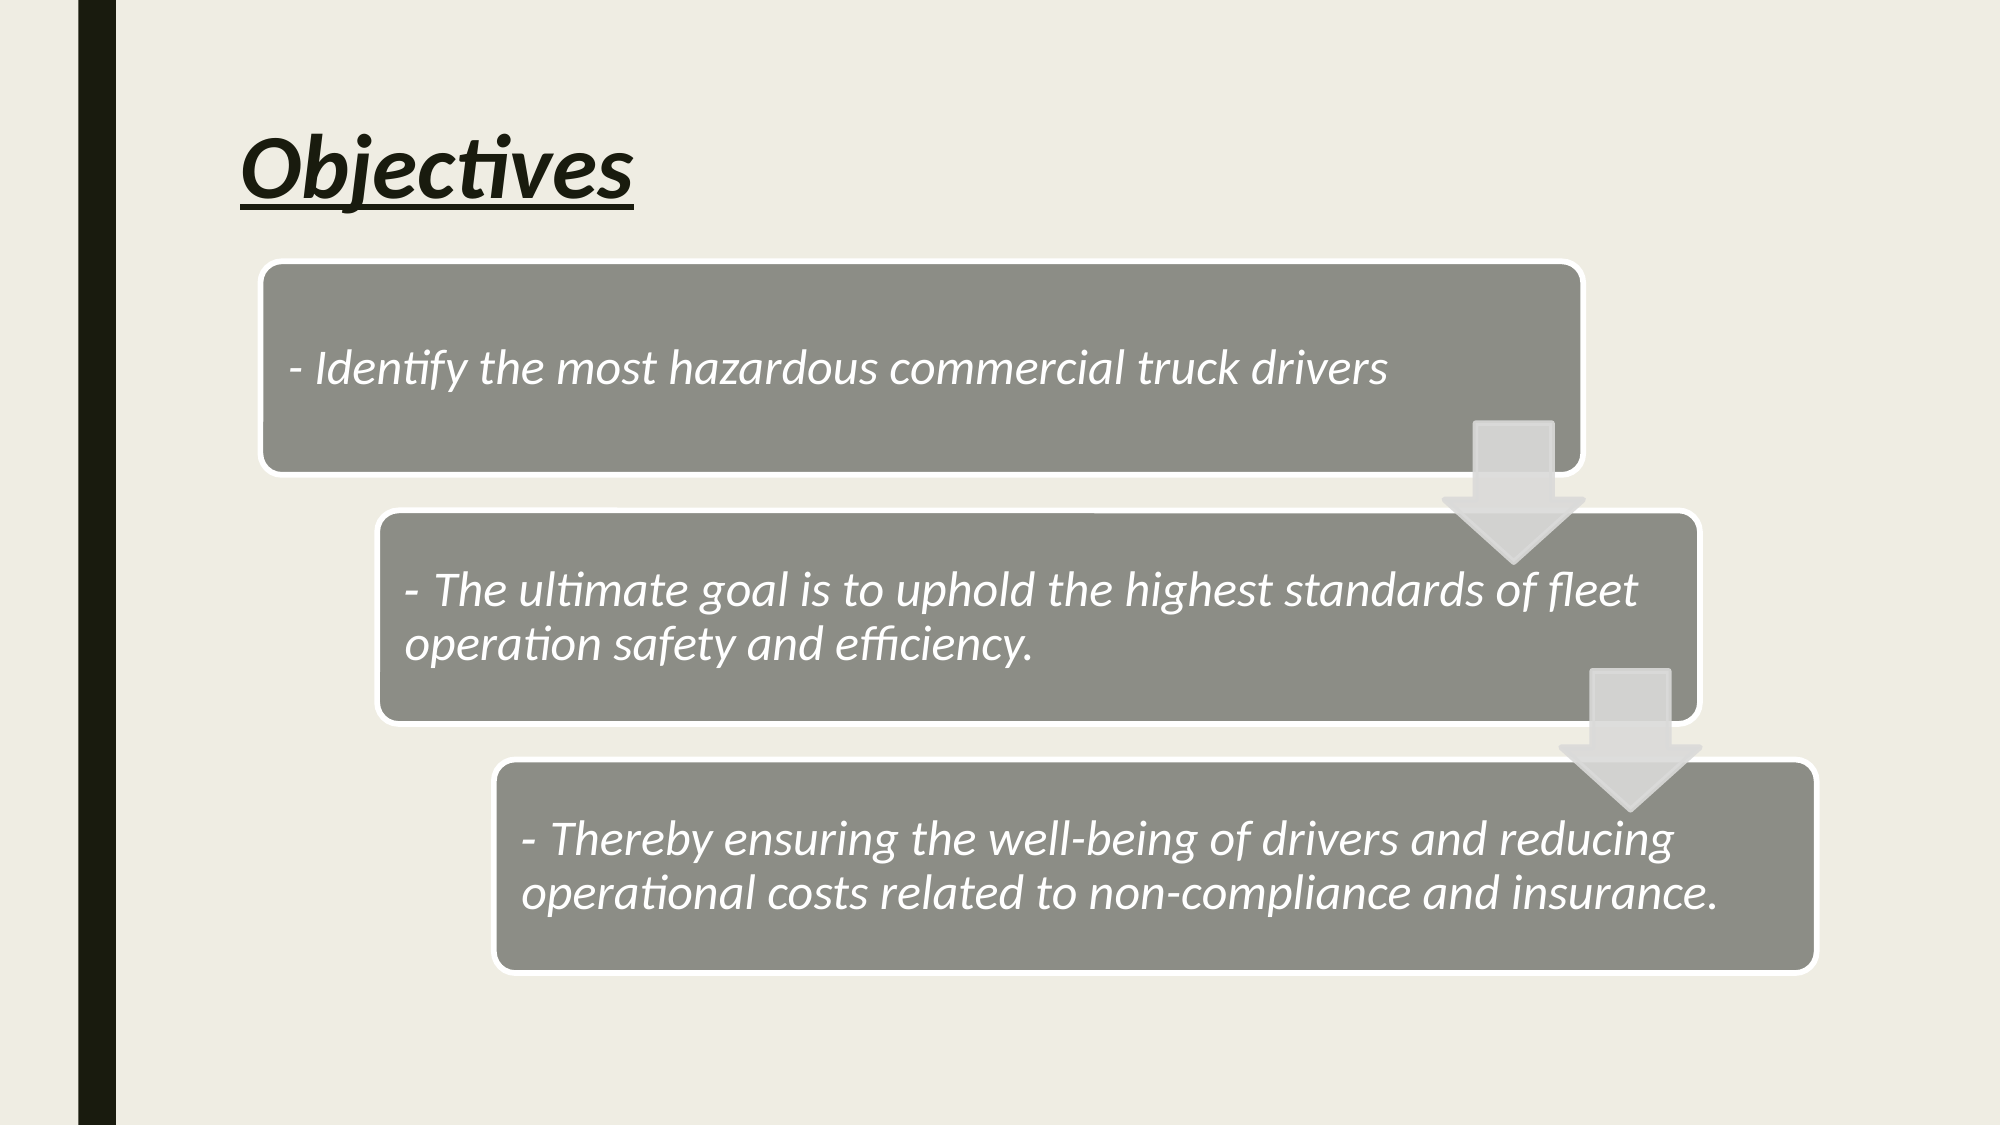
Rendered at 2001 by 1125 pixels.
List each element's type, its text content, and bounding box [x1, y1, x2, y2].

title Objectives [225, 112, 1800, 357]
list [260, 261, 1817, 974]
